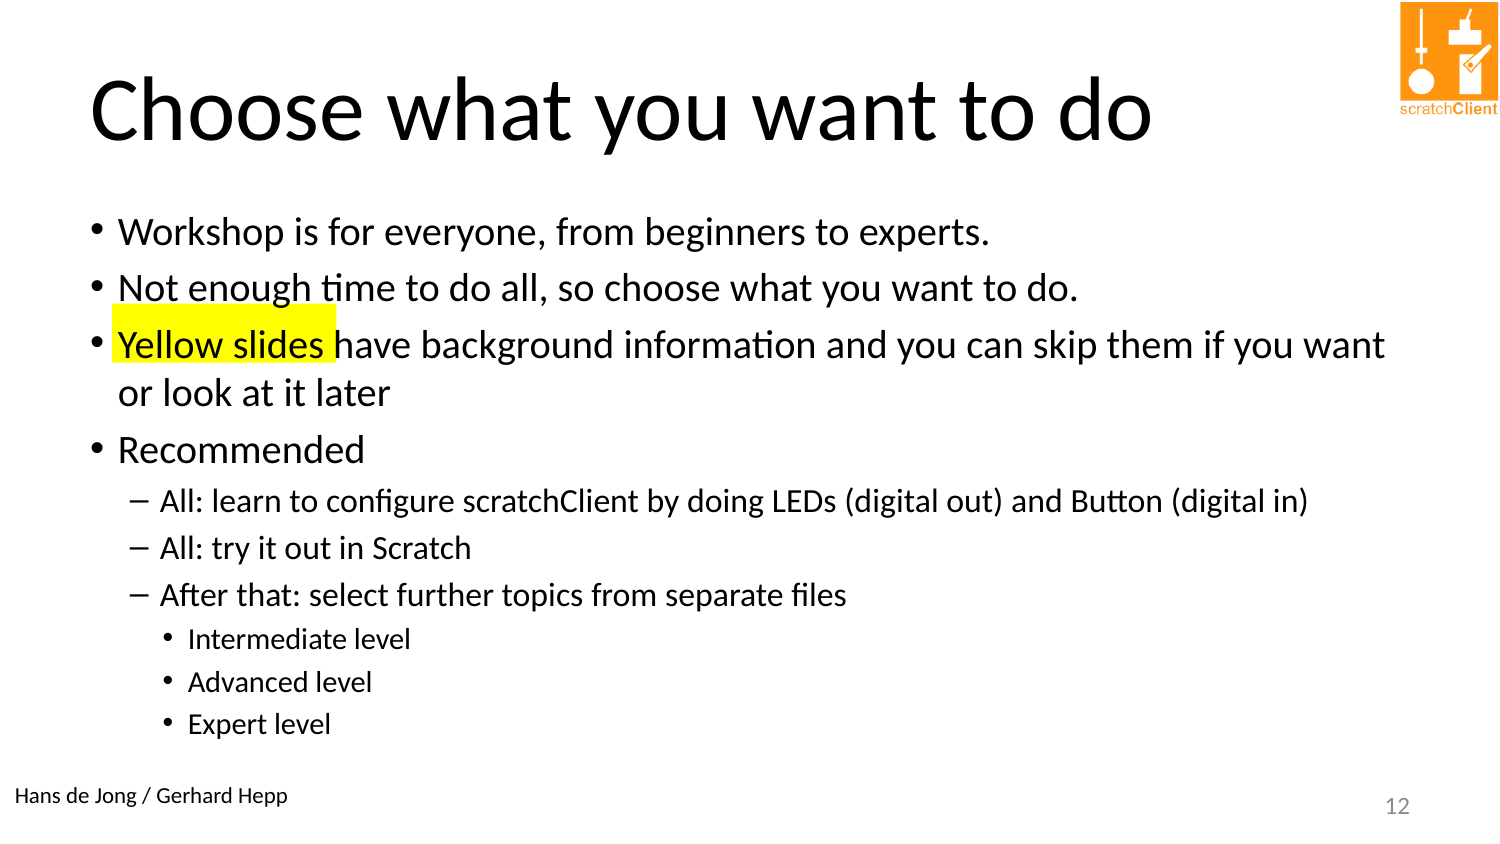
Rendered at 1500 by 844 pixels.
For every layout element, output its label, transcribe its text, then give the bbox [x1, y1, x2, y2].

slide_number 12 [1340, 782, 1425, 827]
picture [1398, 2, 1499, 118]
list Workshop is for everyone, from beginners to experts. Not enough time to do all, so choose what you want to do. Yellow slides have background information and you can skip them if you want or look at it later Recommended All: learn to configure scratchClient by doing LEDs (digital out) and Button (digital in) All: try it out in Scratch After that: select further topics from separate files Intermediate level Advanced level Expert level [75, 196, 1425, 754]
title Choose what you want to do [75, 33, 1425, 175]
